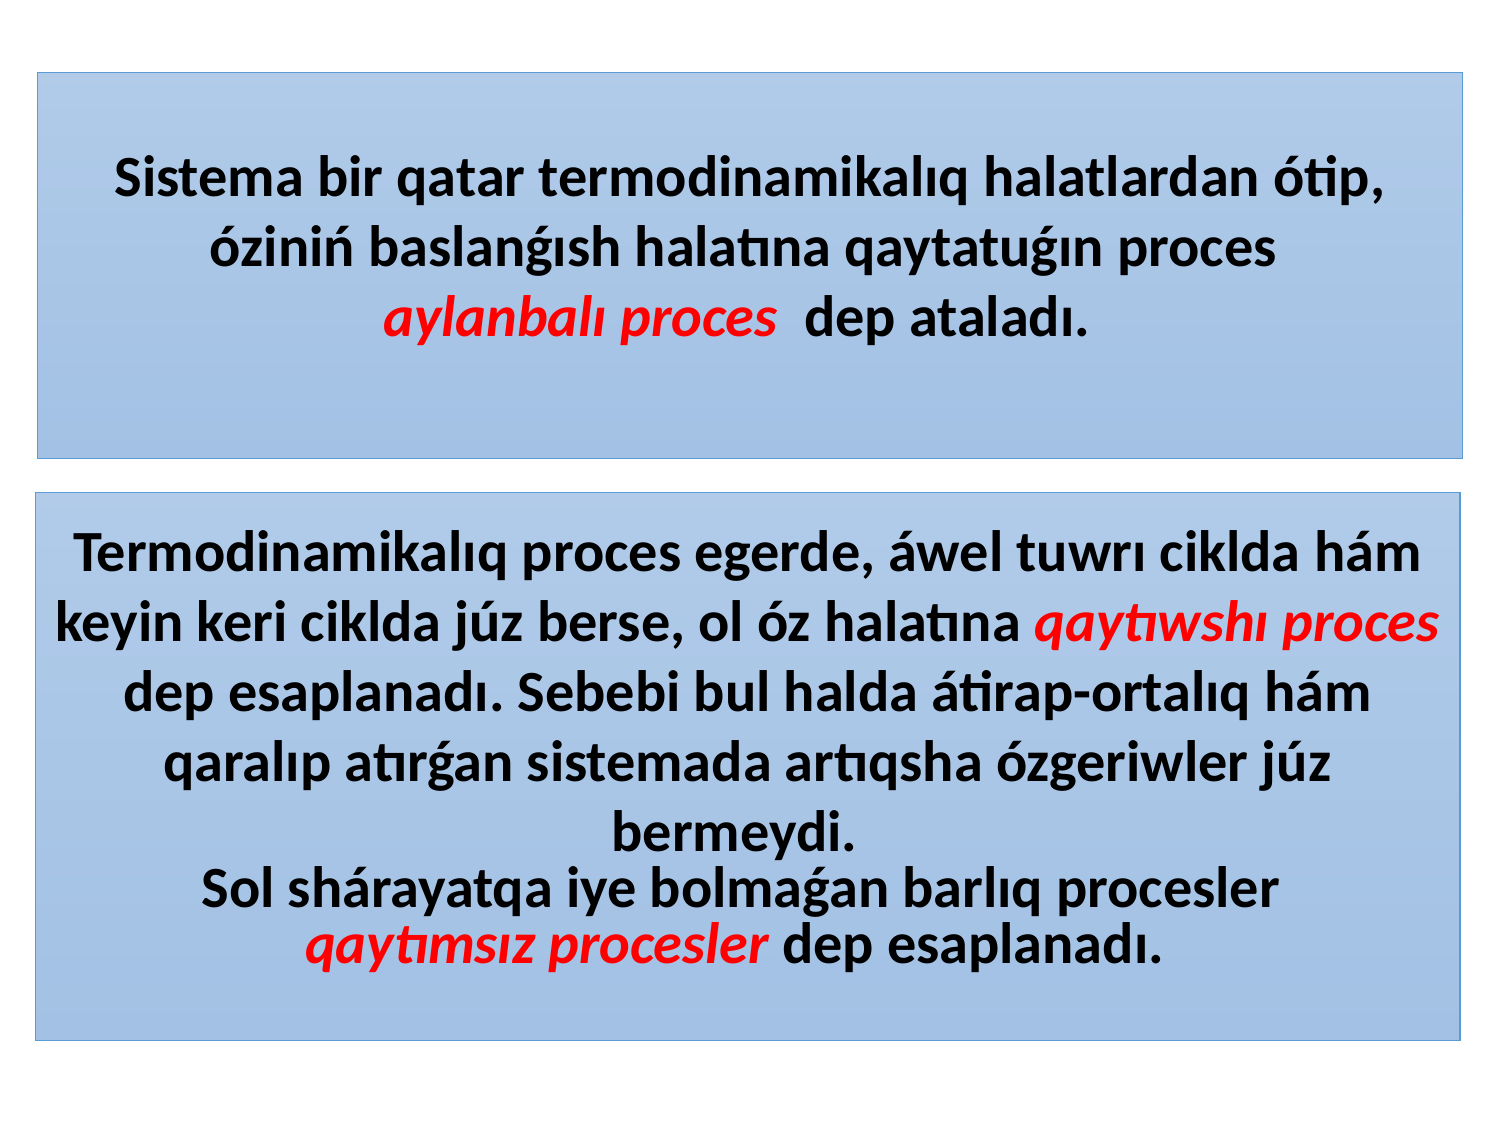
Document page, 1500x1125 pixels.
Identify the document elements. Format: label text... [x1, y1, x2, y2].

text_box Sistema bir qatar termodinamikalıq halatlardan ótip, óziniń baslanǵısh halatına qaytatuǵın proces aylanbalı proces dep ataladı. [37, 72, 1463, 459]
text_box Termodinamikalıq proces egerde, áwel tuwrı ciklda hám keyin keri ciklda júz berse, ol óz halatına qaytıwshı proces dep esaplanadı. Sebebi bul halda átirap-ortalıq hám qaralıp atırǵan sistemada artıqsha ózgeriwler júz bermeydi. Sol shárayatqa iye bolmaǵan barlıq procesler qaytımsız procesler dep esaplanadı. [35, 492, 1461, 1041]
